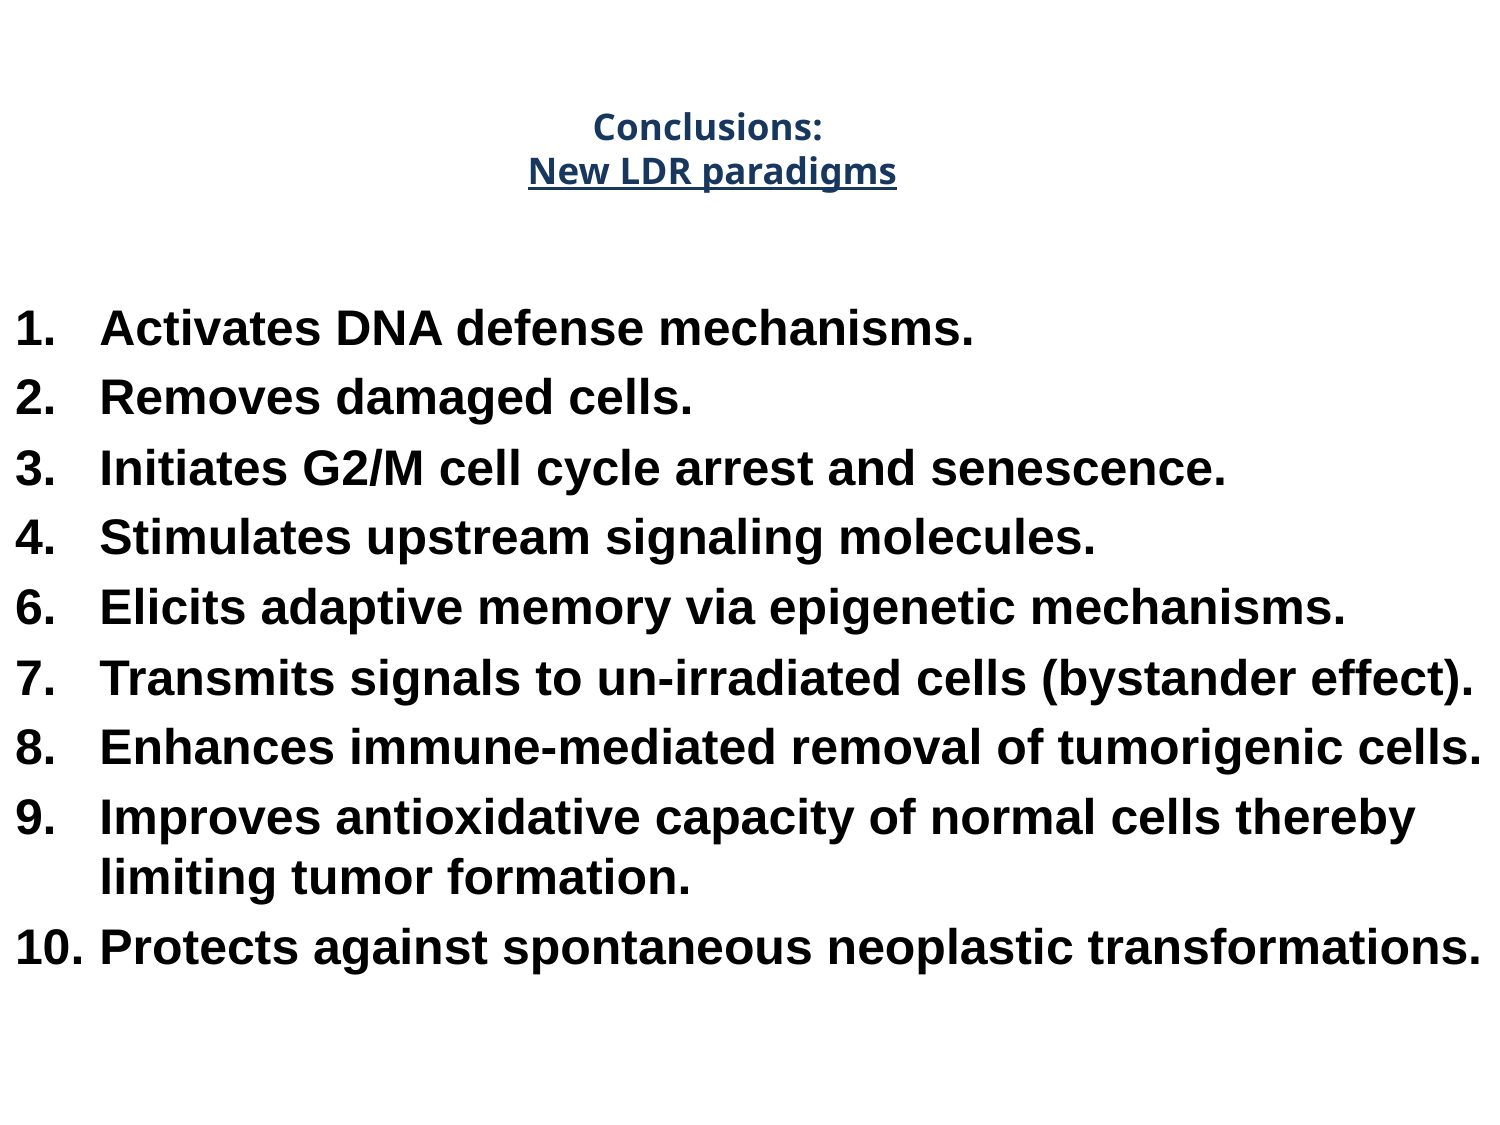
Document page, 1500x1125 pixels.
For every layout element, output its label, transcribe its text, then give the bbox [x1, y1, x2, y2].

title Conclusions: New LDR paradigms [0, 95, 1425, 200]
list Activates DNA defense mechanisms. Removes damaged cells. Initiates G2/M cell cycle arrest and senescence. Stimulates upstream signaling molecules. Elicits adaptive memory via epigenetic mechanisms. Transmits signals to un-irradiated cells (bystander effect). Enhances immune-mediated removal of tumorigenic cells. Improves antioxidative capacity of normal cells thereby limiting tumor formation. Protects against spontaneous neoplastic transformations. [0, 287, 1500, 1013]
